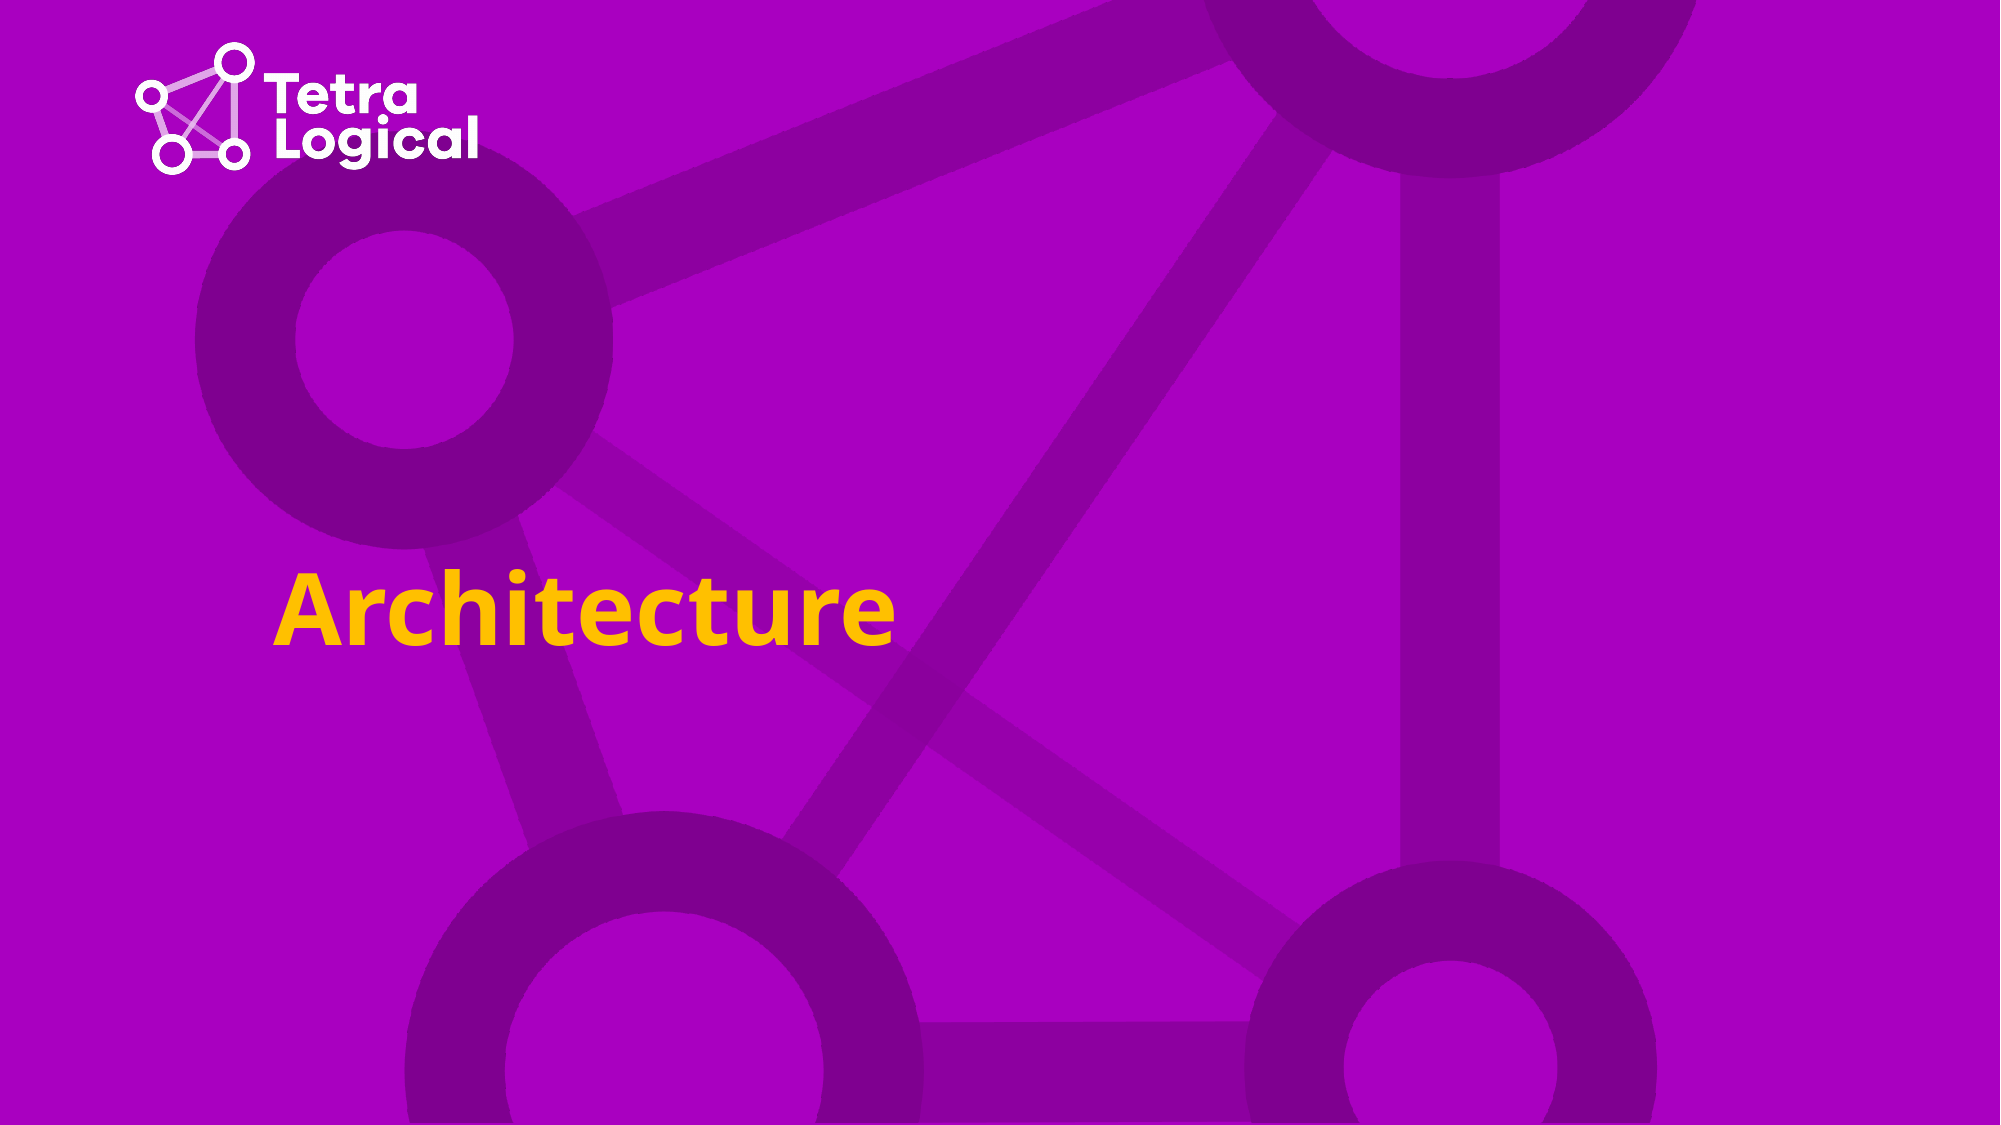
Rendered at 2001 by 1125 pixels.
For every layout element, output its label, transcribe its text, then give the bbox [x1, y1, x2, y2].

title Architecture [273, 252, 1491, 667]
picture [99, 0, 1803, 1123]
